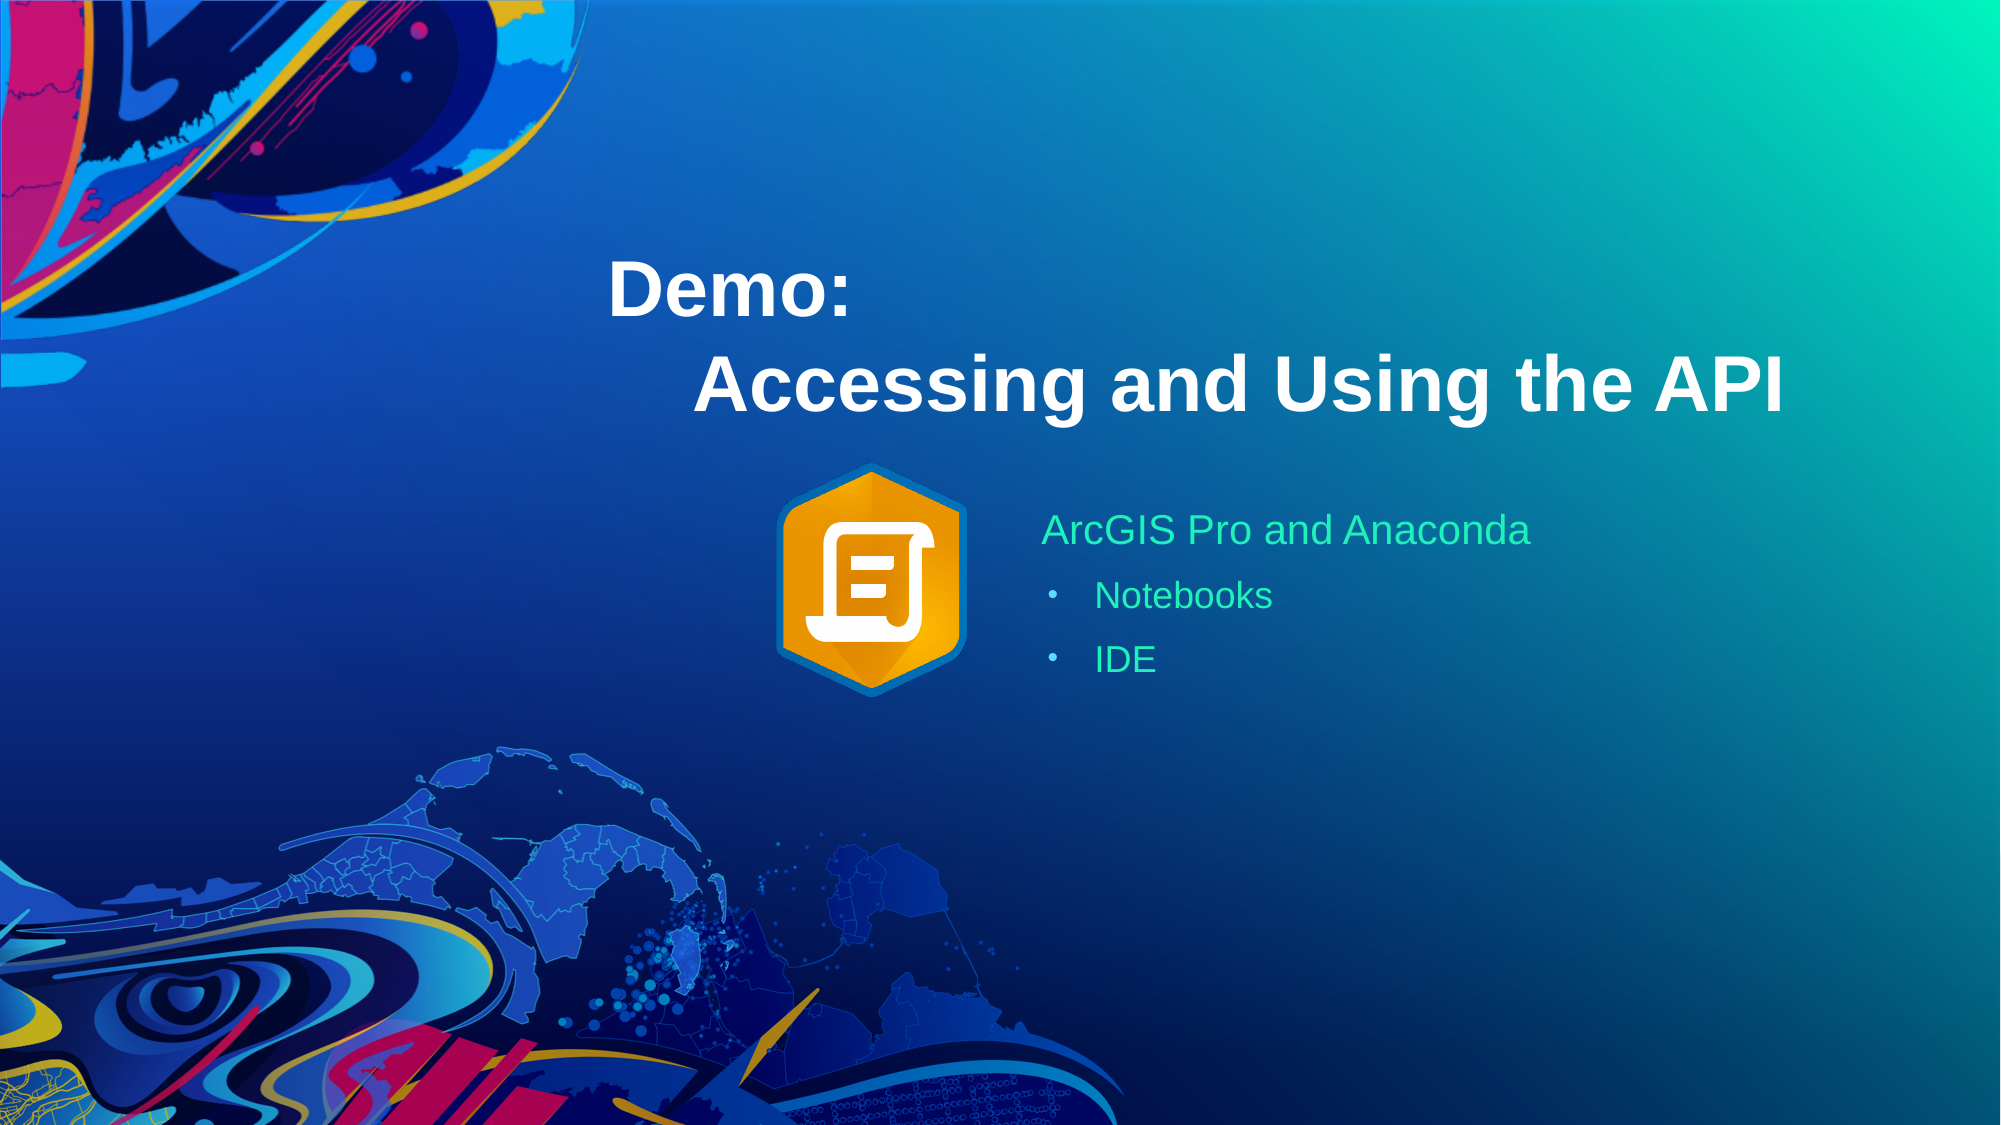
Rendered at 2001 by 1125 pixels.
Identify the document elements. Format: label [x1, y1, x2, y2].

text_box [0, 0, 2000, 1125]
text_box [770, 463, 973, 697]
